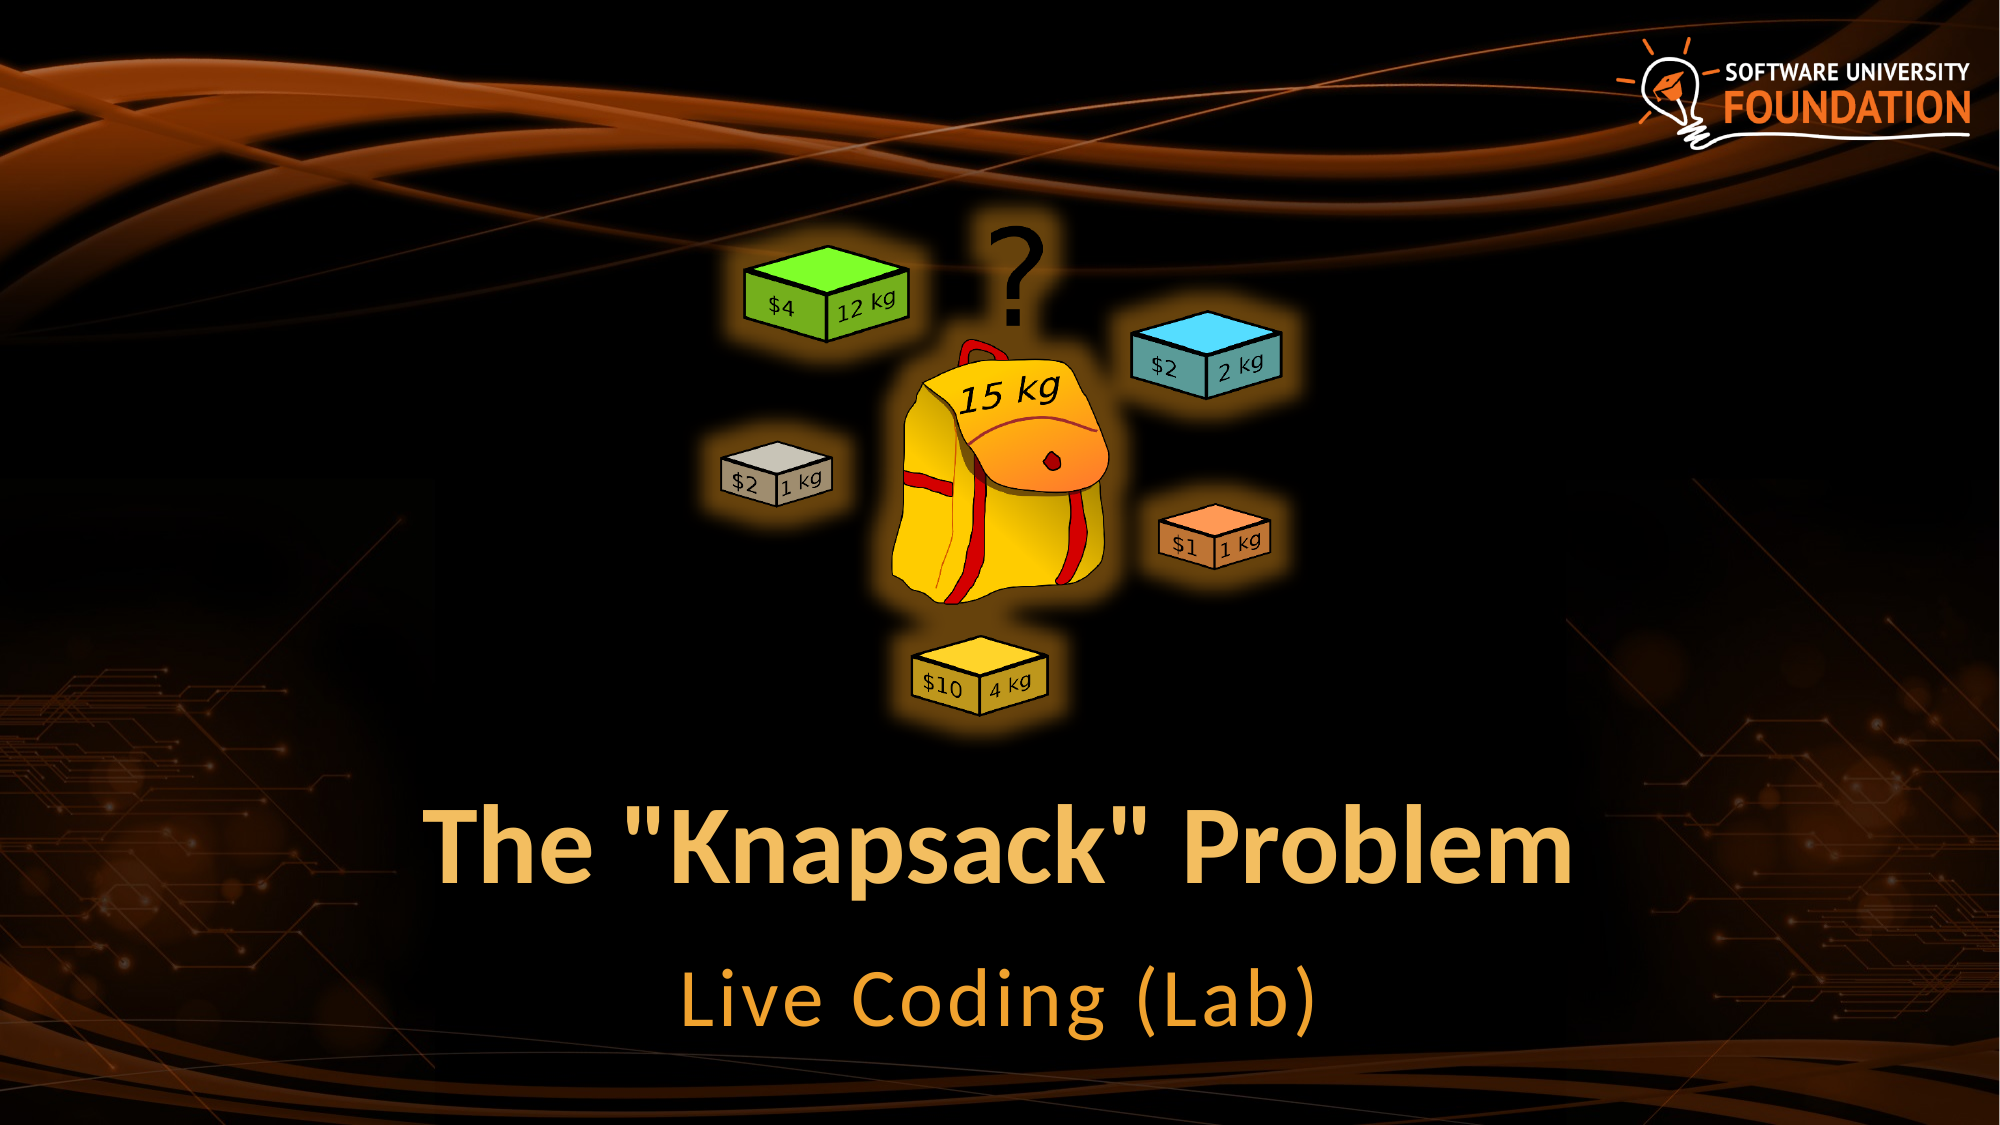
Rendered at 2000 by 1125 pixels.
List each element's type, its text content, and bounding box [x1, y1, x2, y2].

picture [0, 0, 2000, 1125]
list Live Coding (Lab) [149, 932, 1850, 1050]
title The "Knapsack" Problem [149, 779, 1850, 914]
